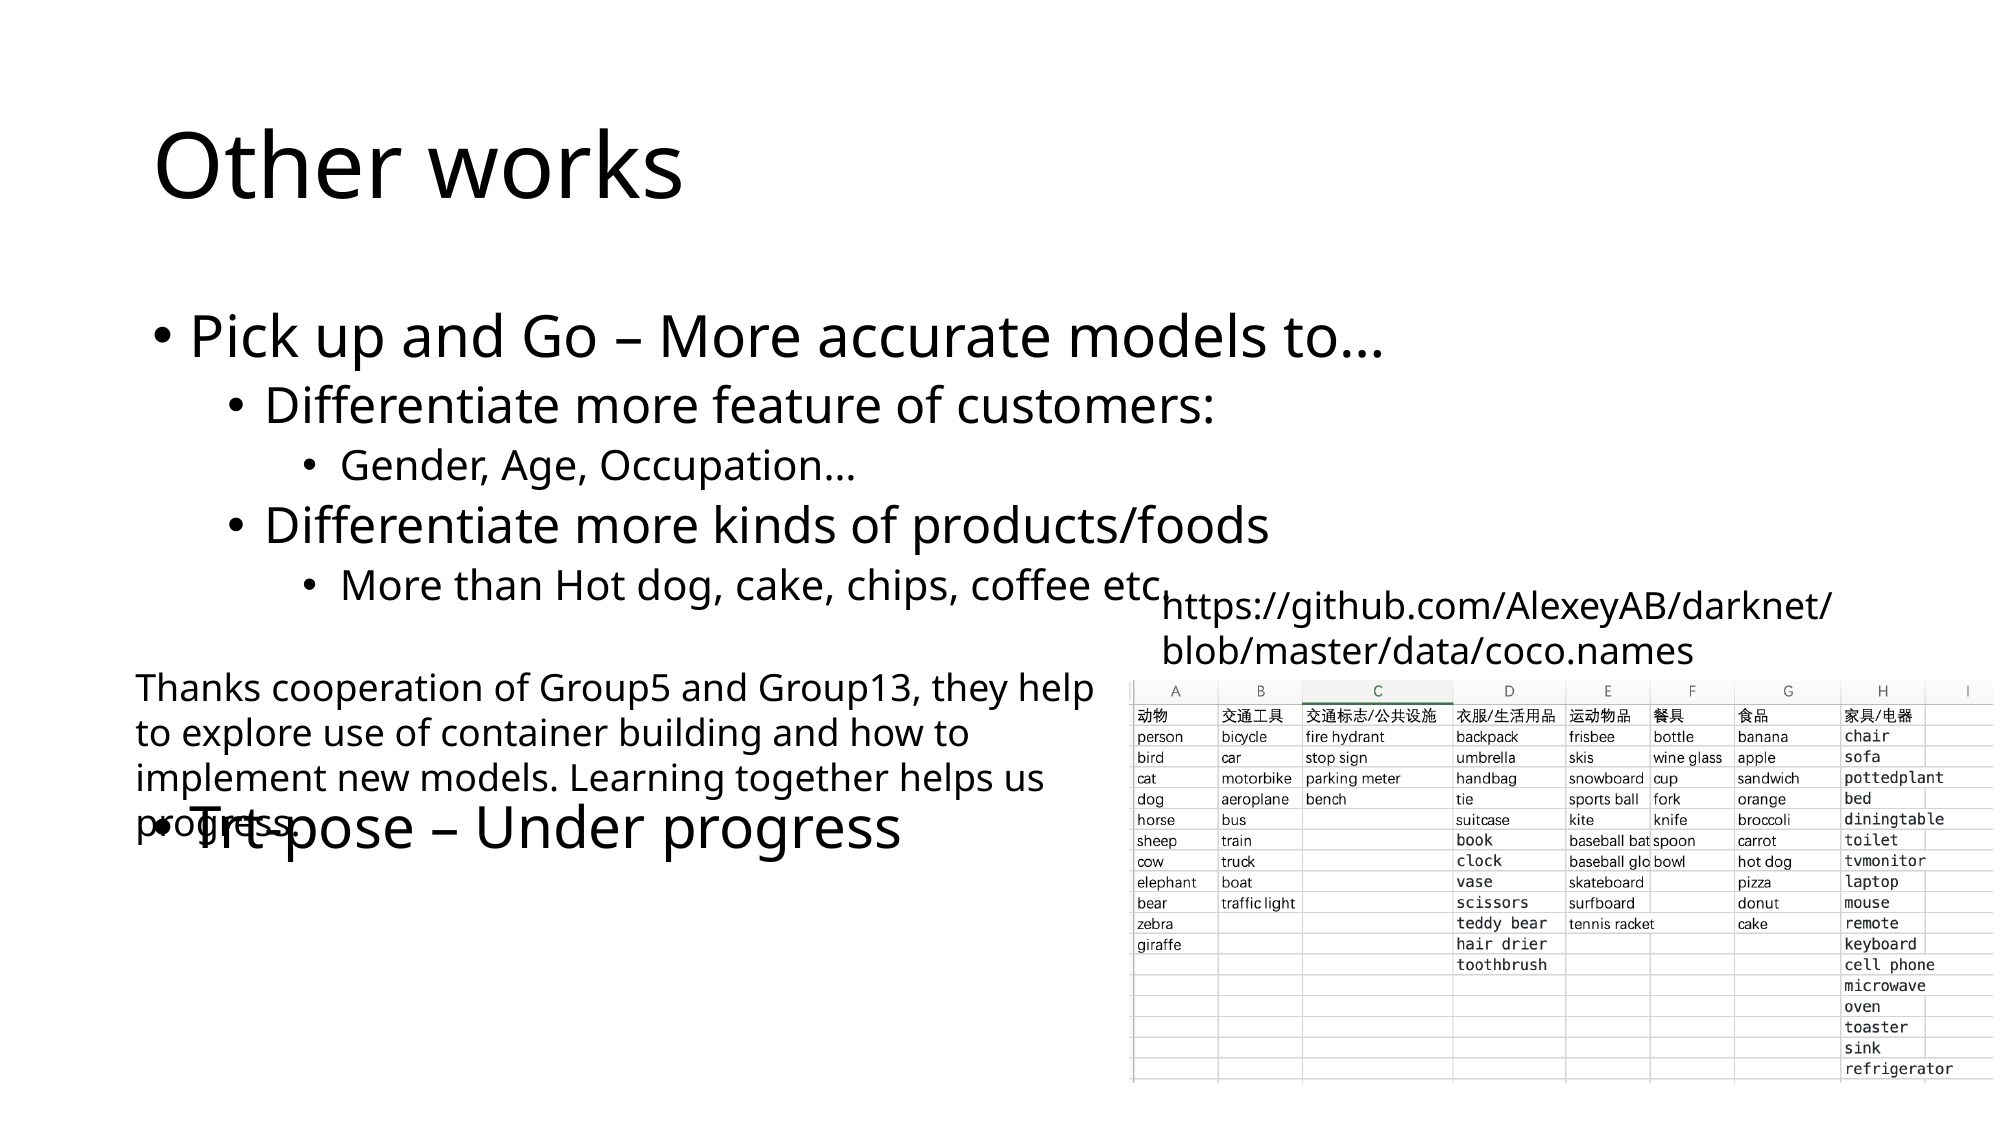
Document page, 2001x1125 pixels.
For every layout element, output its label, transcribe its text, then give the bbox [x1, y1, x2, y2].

text_box https://github.com/AlexeyAB/darknet/blob/master/data/coco.names [1146, 574, 1975, 680]
text_box Thanks cooperation of Group5 and Group13, they help to explore use of container building and how to implement new models. Learning together helps us progress. [120, 656, 1121, 852]
title Other works [137, 59, 1863, 278]
picture [1129, 680, 1993, 1083]
list Pick up and Go – More accurate models to… Differentiate more feature of customers: Gender, Age, Occupation… Differentiate more kinds of products/foods More than Hot dog, cake, chips, coffee etc. Trt-pose – Under progress [137, 299, 1863, 1014]
